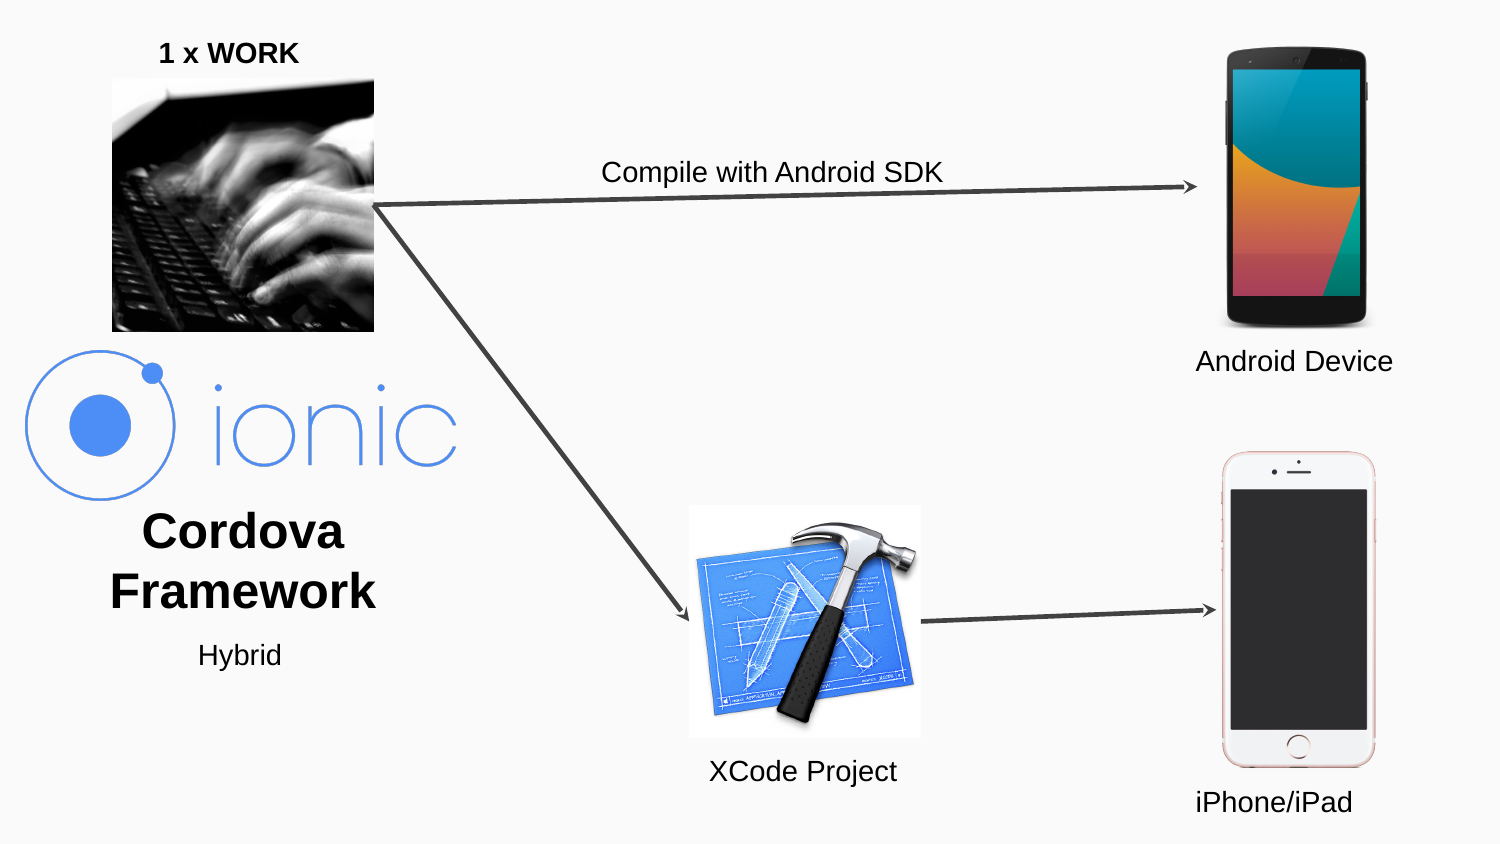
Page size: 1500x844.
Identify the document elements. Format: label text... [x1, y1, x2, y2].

picture [23, 349, 457, 501]
text_box Compile with Android SDK [586, 137, 1100, 185]
picture [1197, 18, 1396, 355]
text_box XCode Project [694, 737, 926, 814]
text_box Hybrid [107, 621, 374, 689]
picture [1216, 451, 1377, 769]
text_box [920, 609, 1217, 622]
picture [112, 78, 374, 332]
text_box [373, 204, 690, 622]
text_box Android Device [1180, 327, 1413, 405]
picture [688, 505, 922, 738]
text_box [373, 186, 1198, 206]
text_box 1 x WORK [143, 18, 334, 76]
text_box Cordova Framework [72, 510, 368, 622]
text_box iPhone/iPad [1180, 768, 1413, 844]
